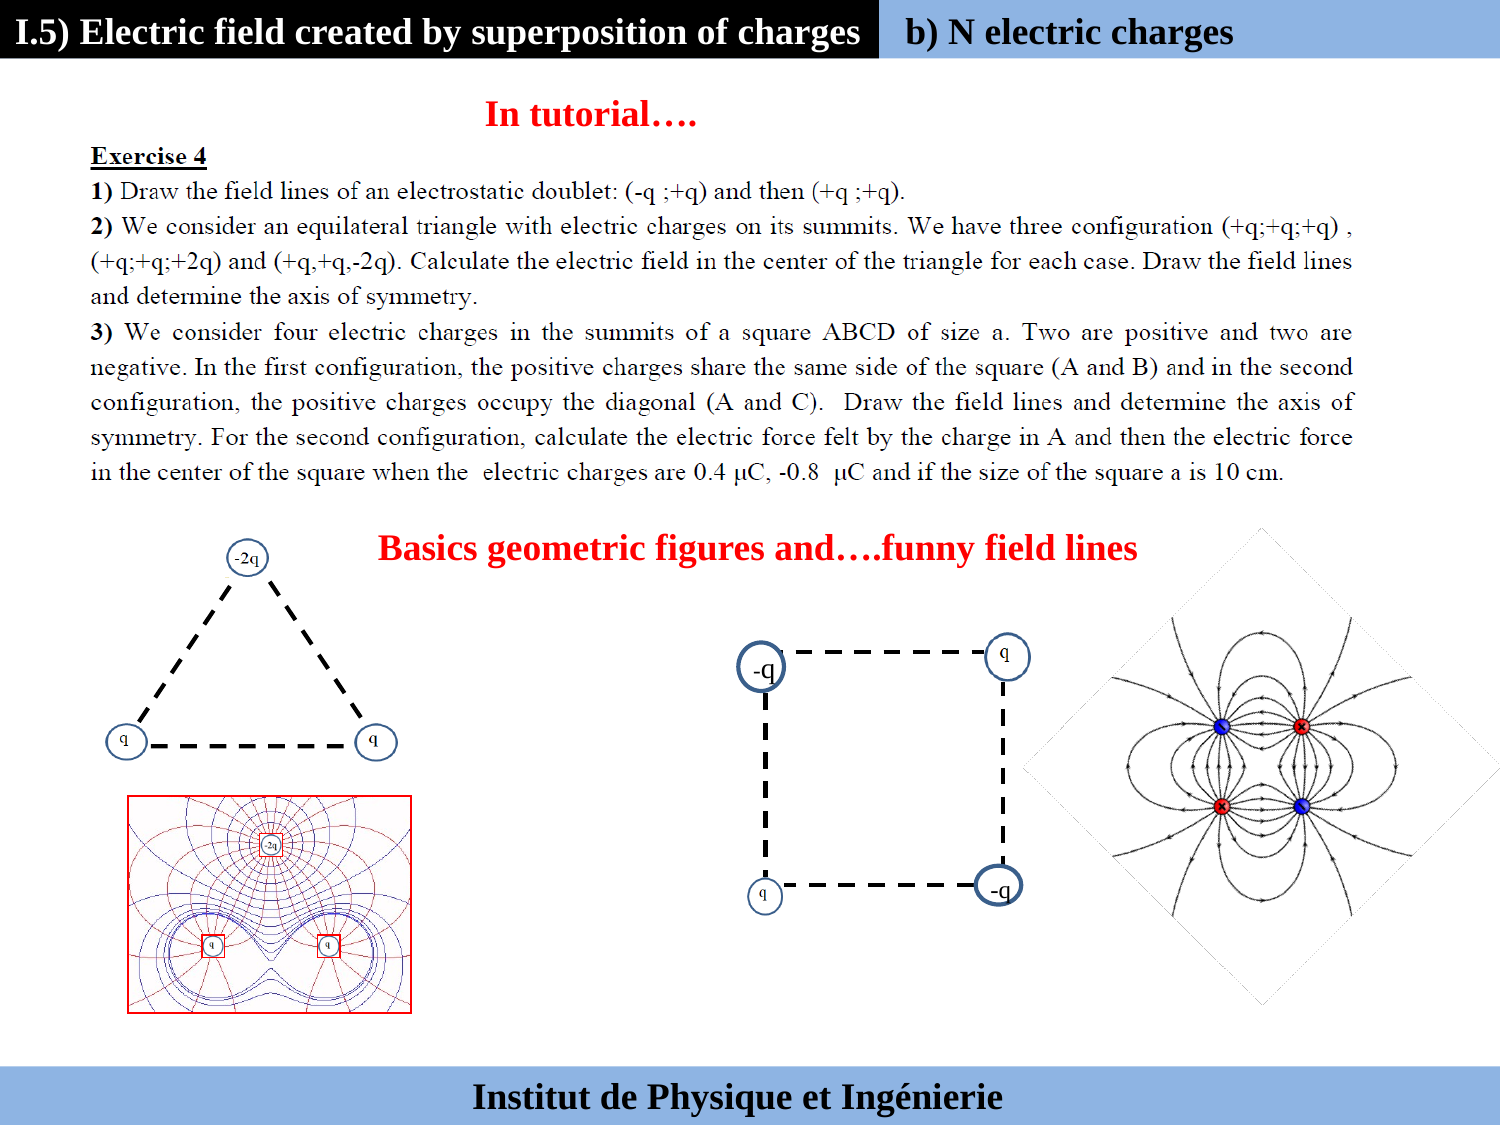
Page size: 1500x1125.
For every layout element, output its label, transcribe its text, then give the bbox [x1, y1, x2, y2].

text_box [738, 632, 1044, 916]
text_box [881, 0, 1500, 61]
picture [58, 128, 1372, 506]
text_box In tutorial…. [469, 81, 713, 127]
text_box Institut de Physique et Ingénierie [400, 1064, 1028, 1125]
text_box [105, 538, 399, 762]
text_box Basics geometric figures and….funny field lines [363, 515, 1231, 576]
text_box b) N electric charges [890, 0, 1313, 60]
text_box [0, 1064, 400, 1125]
text_box [1028, 1064, 1500, 1125]
text_box I.5) Electric field created by superposition of charges [0, 0, 890, 60]
picture [1044, 527, 1500, 1005]
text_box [128, 796, 411, 1013]
